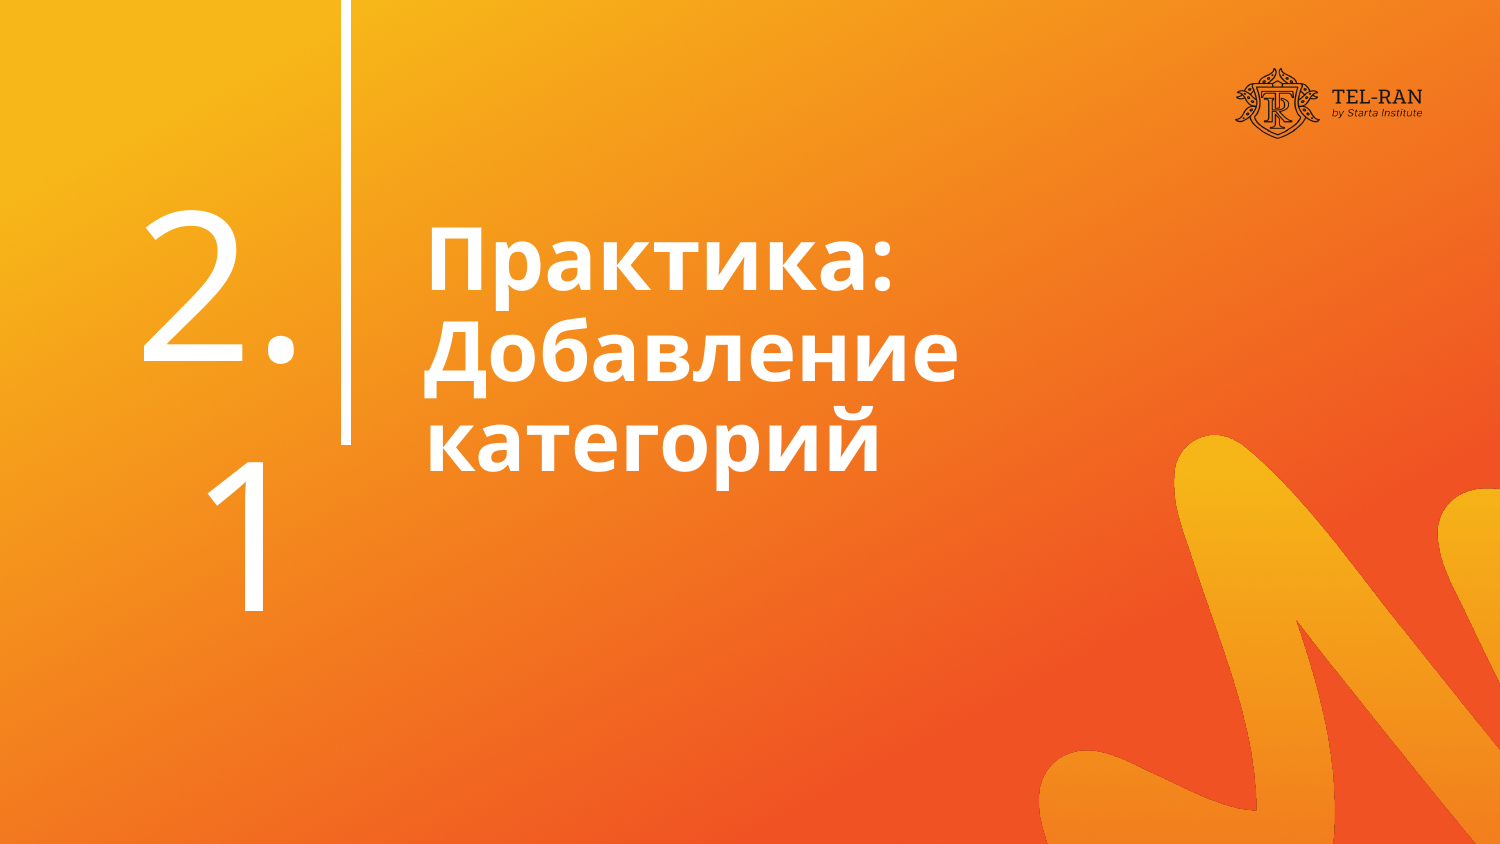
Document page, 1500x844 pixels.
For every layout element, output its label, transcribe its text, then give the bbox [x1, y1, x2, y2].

subtitle Практика: Добавление категорий [409, 200, 1415, 720]
picture [0, 0, 1500, 844]
title 2.1 [21, 138, 324, 445]
